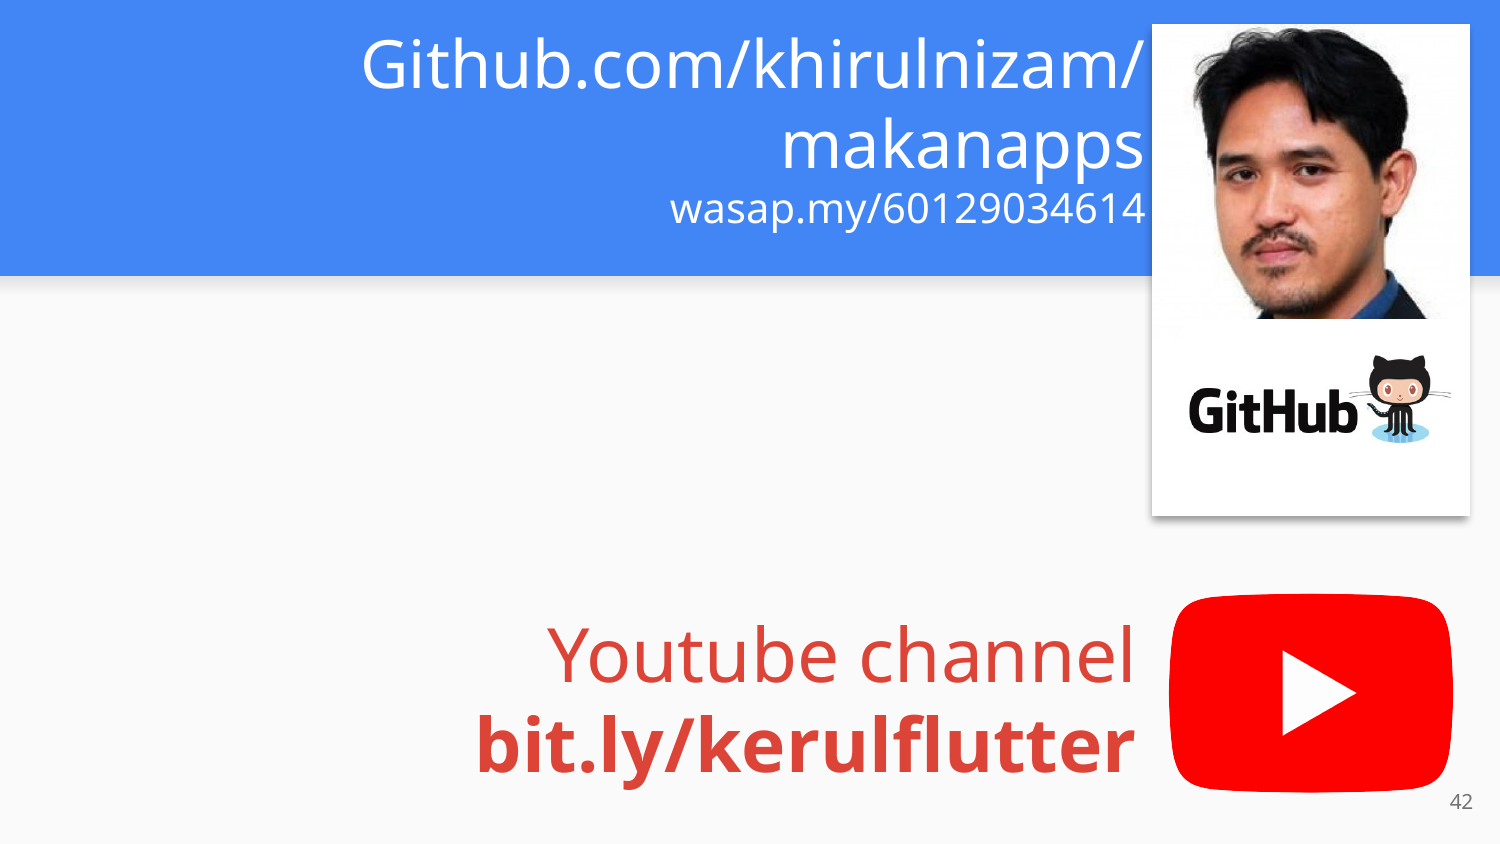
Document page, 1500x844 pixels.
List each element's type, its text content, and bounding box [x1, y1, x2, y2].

picture [1133, 23, 1489, 844]
text_box Youtube channel bit.ly/kerulflutter [236, 714, 1128, 803]
title Github.com/khirulnizam/makanapps wasap.my/60129034614 [18, 121, 1145, 248]
